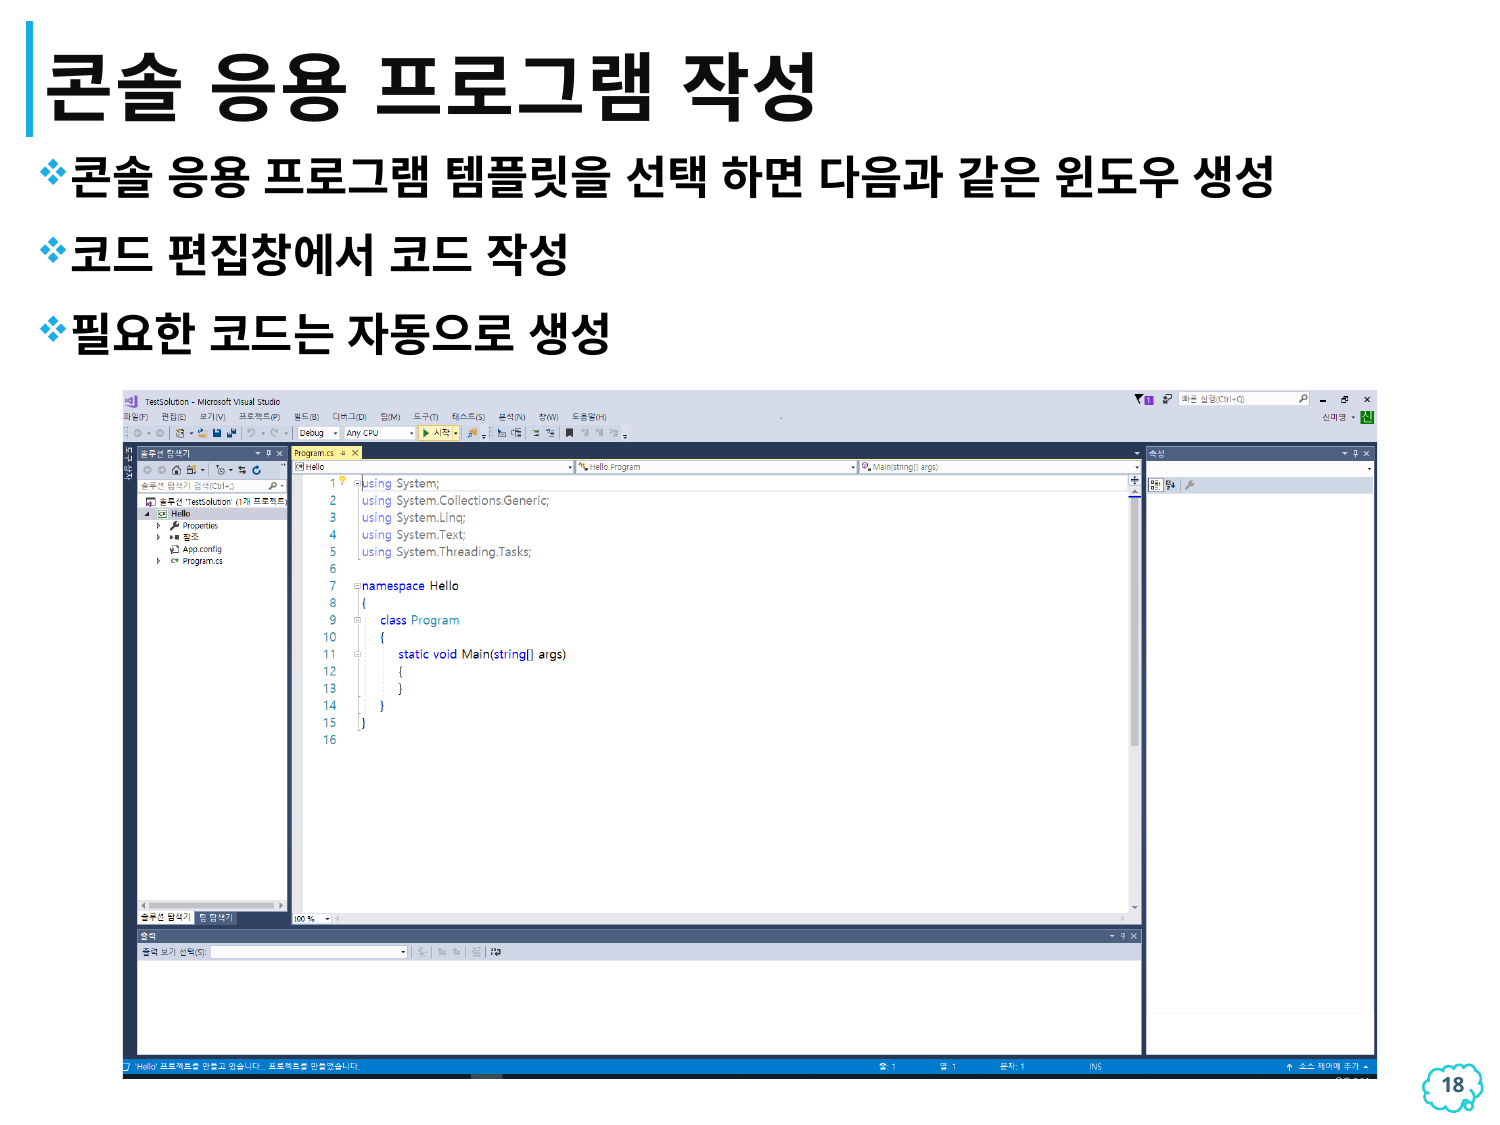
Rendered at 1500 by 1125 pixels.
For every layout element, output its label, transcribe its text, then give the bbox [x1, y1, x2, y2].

slide_number 17 [1385, 1059, 1480, 1111]
picture [122, 390, 1378, 1079]
list 콘솔 응용 프로그램 템플릿을 선택 하면 다음과 같은 윈도우 생성 코드 편집창에서 코드 작성 필요한 코드는 자동으로 생성 [29, 147, 1471, 1069]
title 콘솔 응용 프로그램 작성 [29, 21, 1226, 138]
